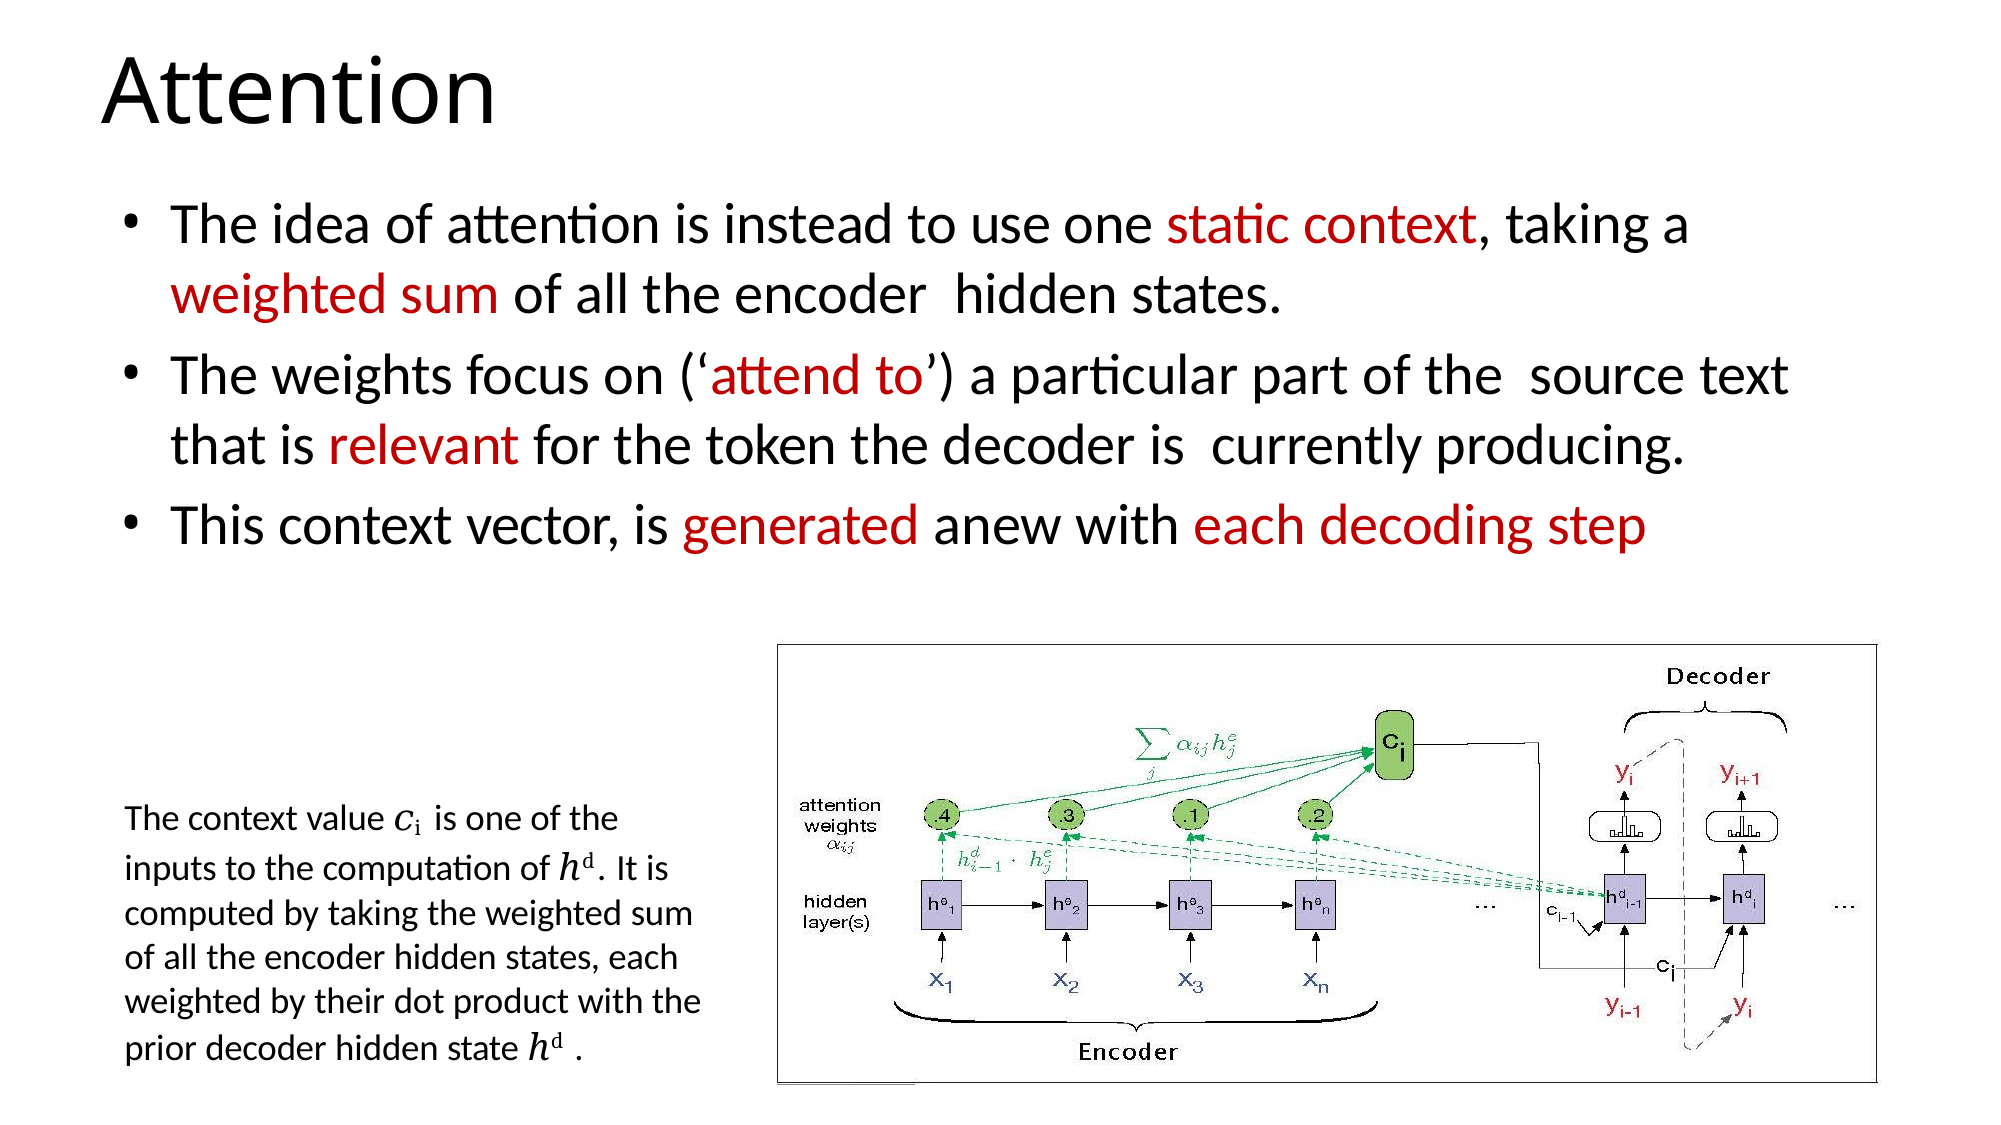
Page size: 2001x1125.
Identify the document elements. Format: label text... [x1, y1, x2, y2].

picture [777, 639, 1882, 1085]
text_box The context value 𝑐i is one of the inputs to the computation of ℎd. It is computed by taking the weighted sum of all the encoder hidden states, each weighted by their dot product with the prior decoder hidden state ℎd . [118, 788, 716, 1125]
title Attention [99, 0, 841, 182]
text_box The idea of attention is instead to use one static context, taking a weighted sum of all the encoder hidden states. The weights focus on (‘attend to’) a particular part of the source text that is relevant for the token the decoder is currently producing. This context vector, is generated anew with each decoding step [118, 183, 1882, 637]
